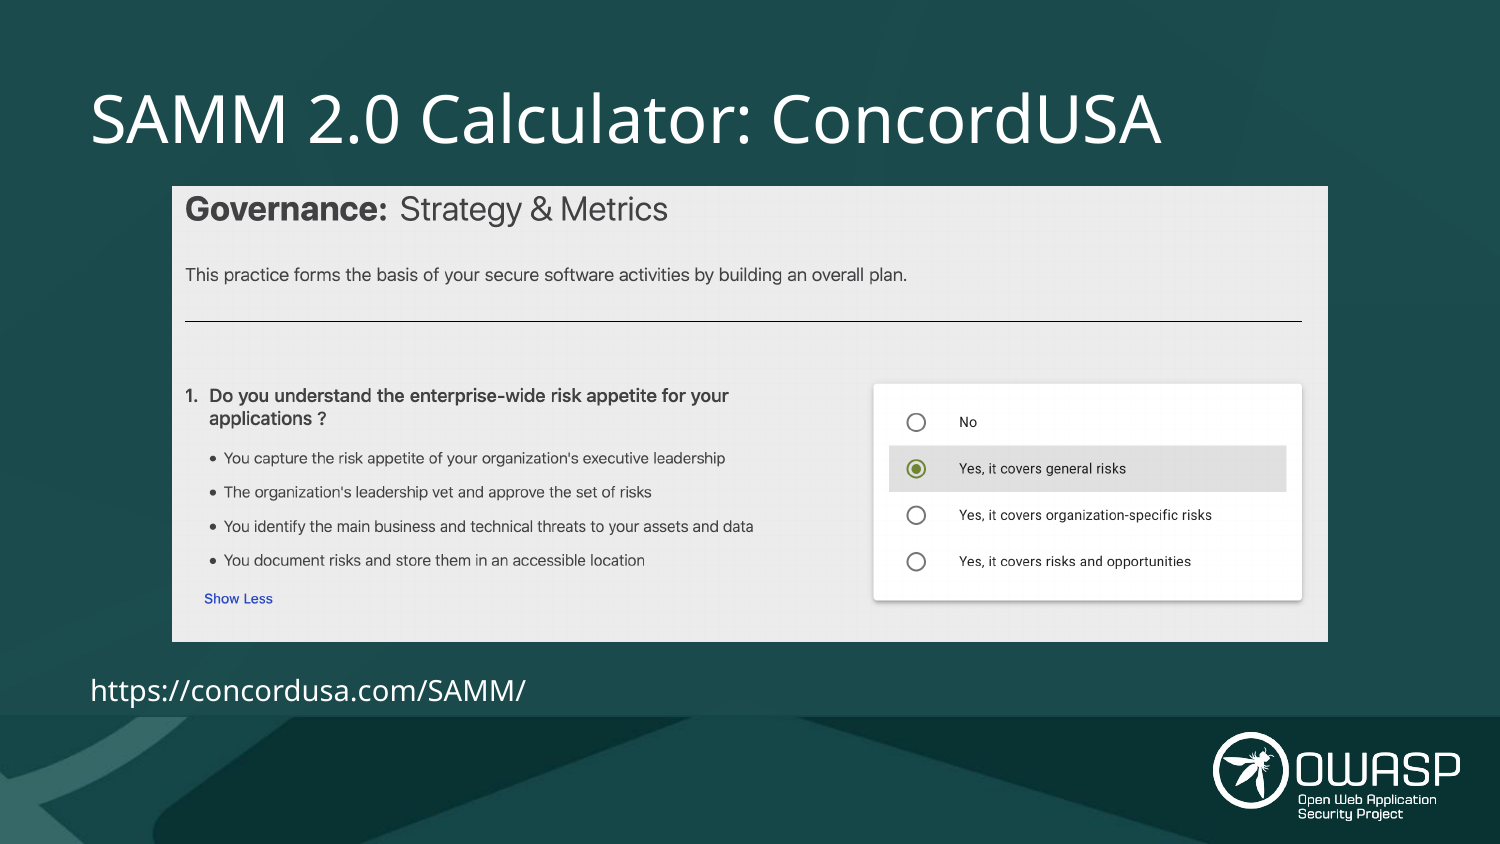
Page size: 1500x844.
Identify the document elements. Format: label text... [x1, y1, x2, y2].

title SAMM 2.0 Calculator: ConcordUSA [75, 46, 1425, 187]
text_box https://concordusa.com/SAMM/ [74, 657, 1247, 717]
picture [171, 185, 1328, 643]
text_box [0, 0, 1500, 717]
picture [0, 717, 1500, 844]
